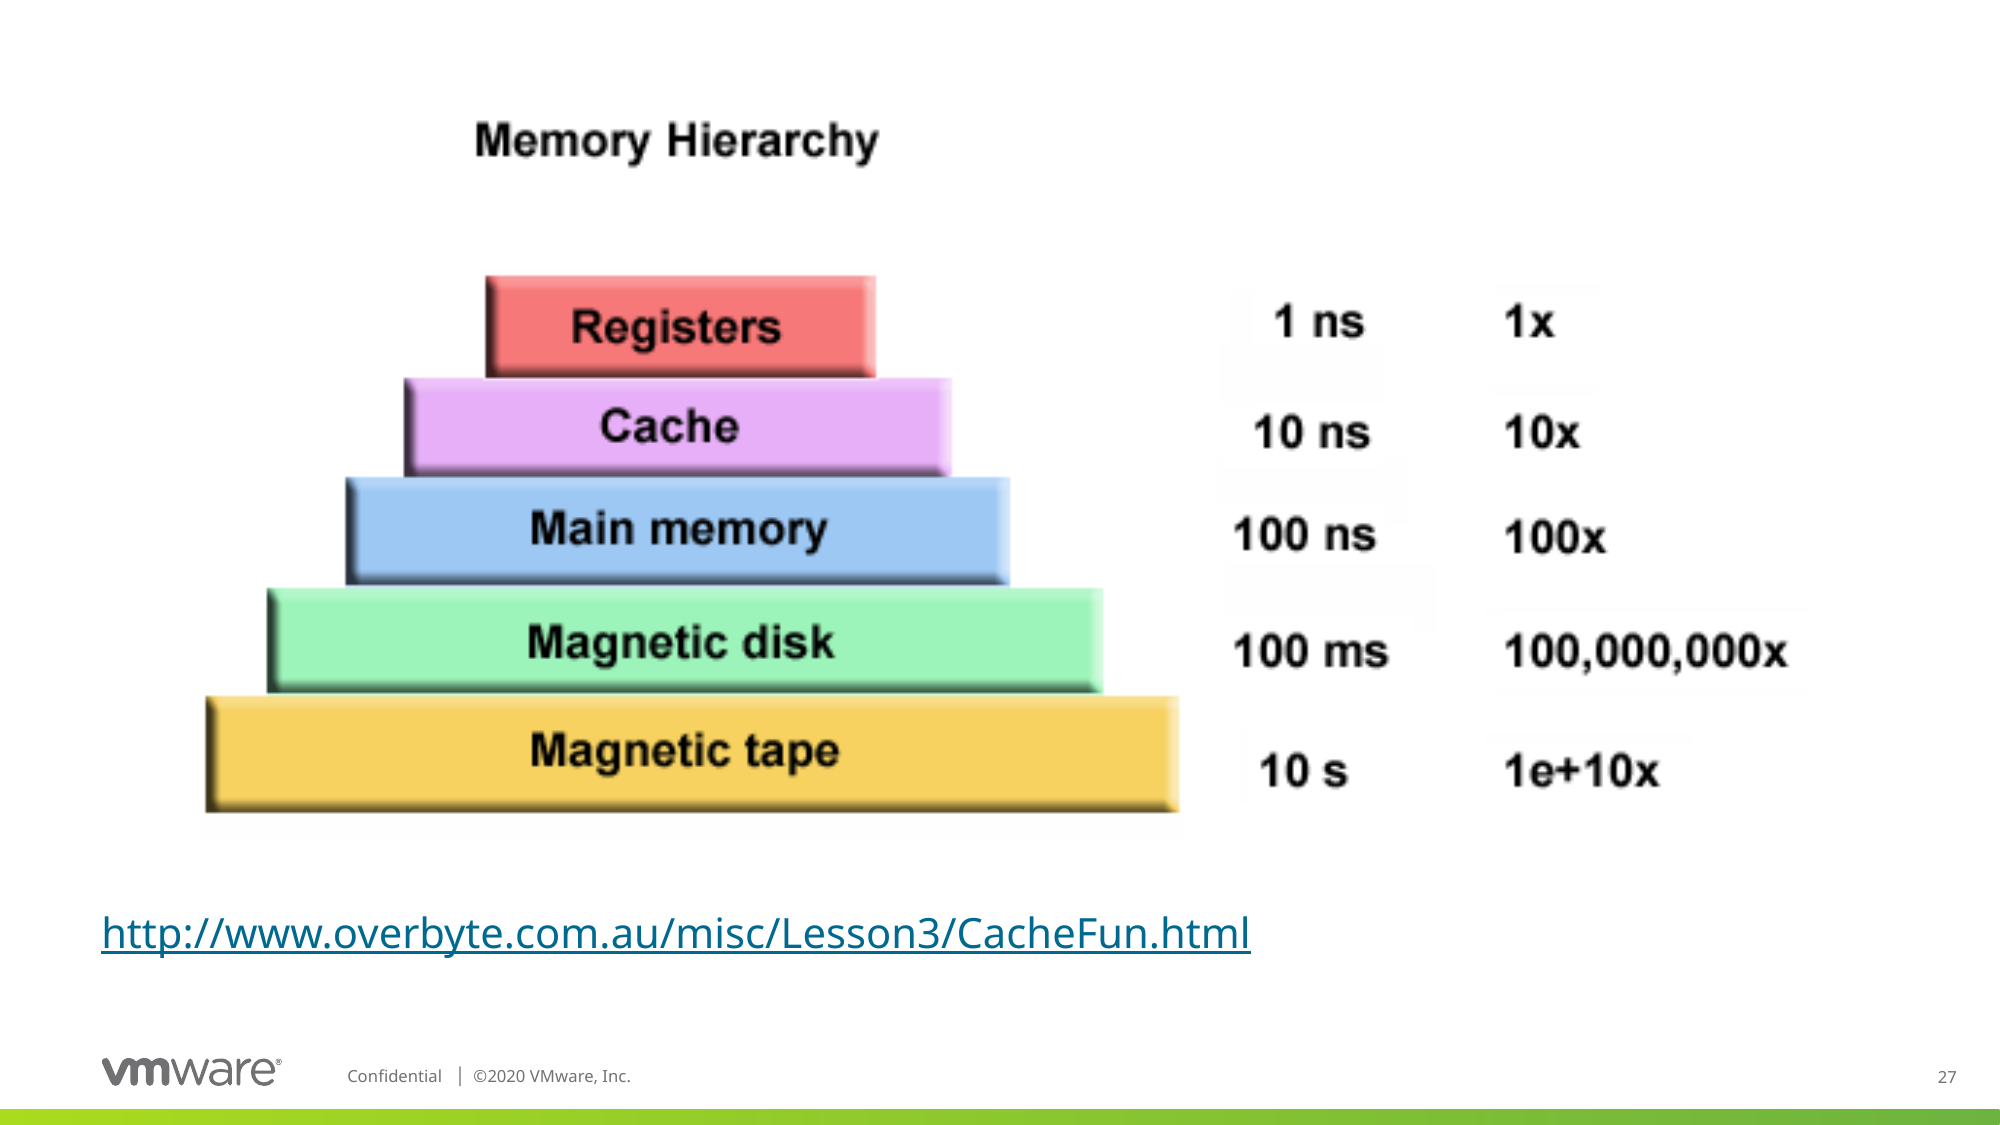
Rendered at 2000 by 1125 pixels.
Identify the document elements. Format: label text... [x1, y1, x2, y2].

list http://www.overbyte.com.au/misc/Lesson3/CacheFun.html [101, 906, 1902, 1013]
picture [192, 87, 1810, 840]
